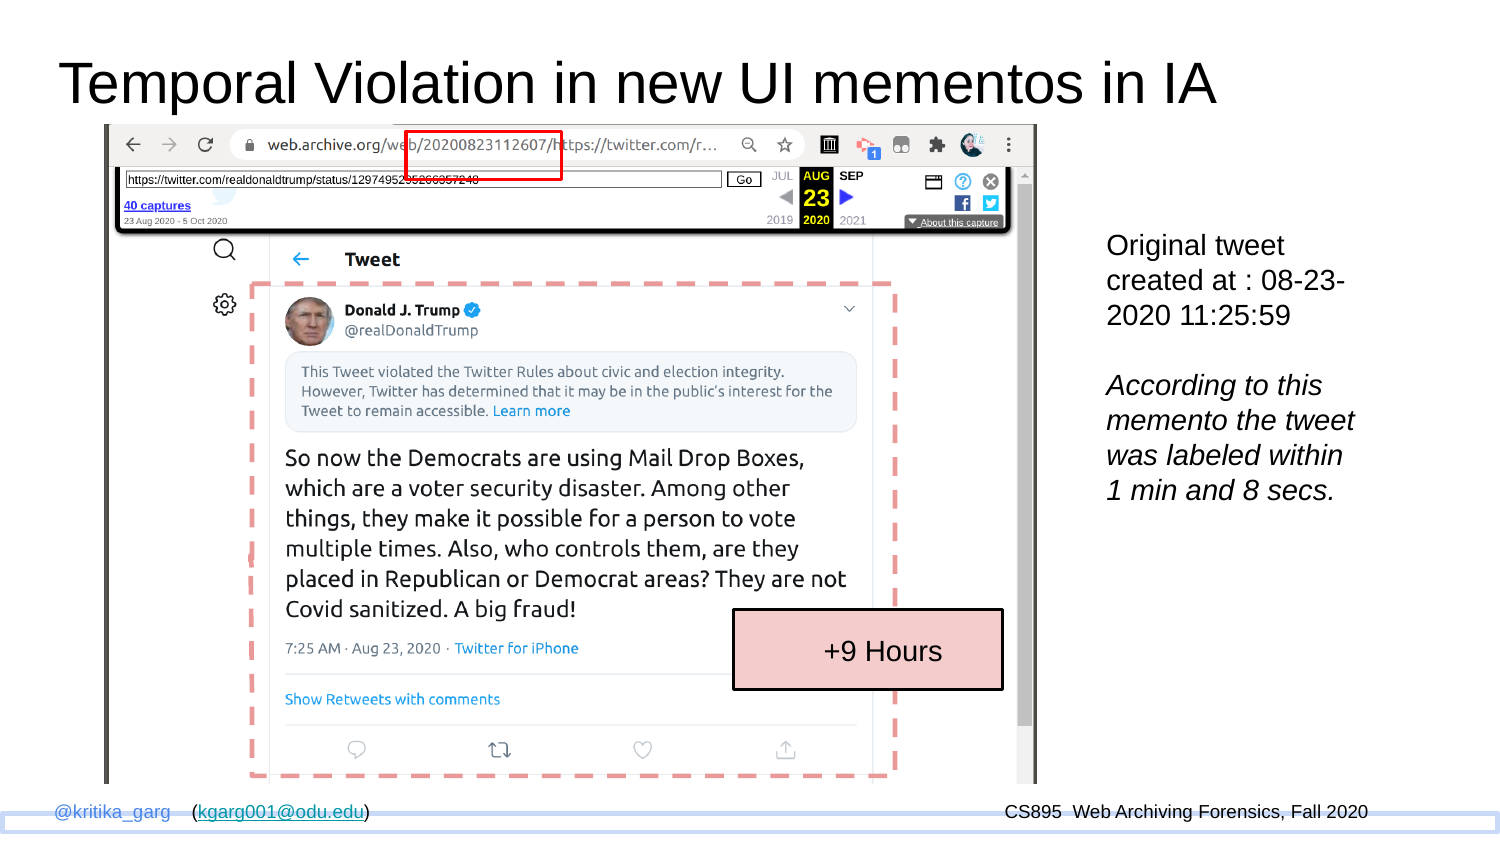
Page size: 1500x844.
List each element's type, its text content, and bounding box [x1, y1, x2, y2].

title Temporal Violation in new UI mementos in IA [43, 30, 1442, 125]
picture [103, 124, 1038, 785]
text_box Original tweet created at : 08-23-2020 11:25:59 According to this memento the tweet was labeled within 1 min and 8 secs. [1091, 211, 1378, 592]
text_box @kritika_garg (kgarg001@odu.edu) CS895 Web Archiving Forensics, Fall 2020 [2, 813, 1498, 832]
